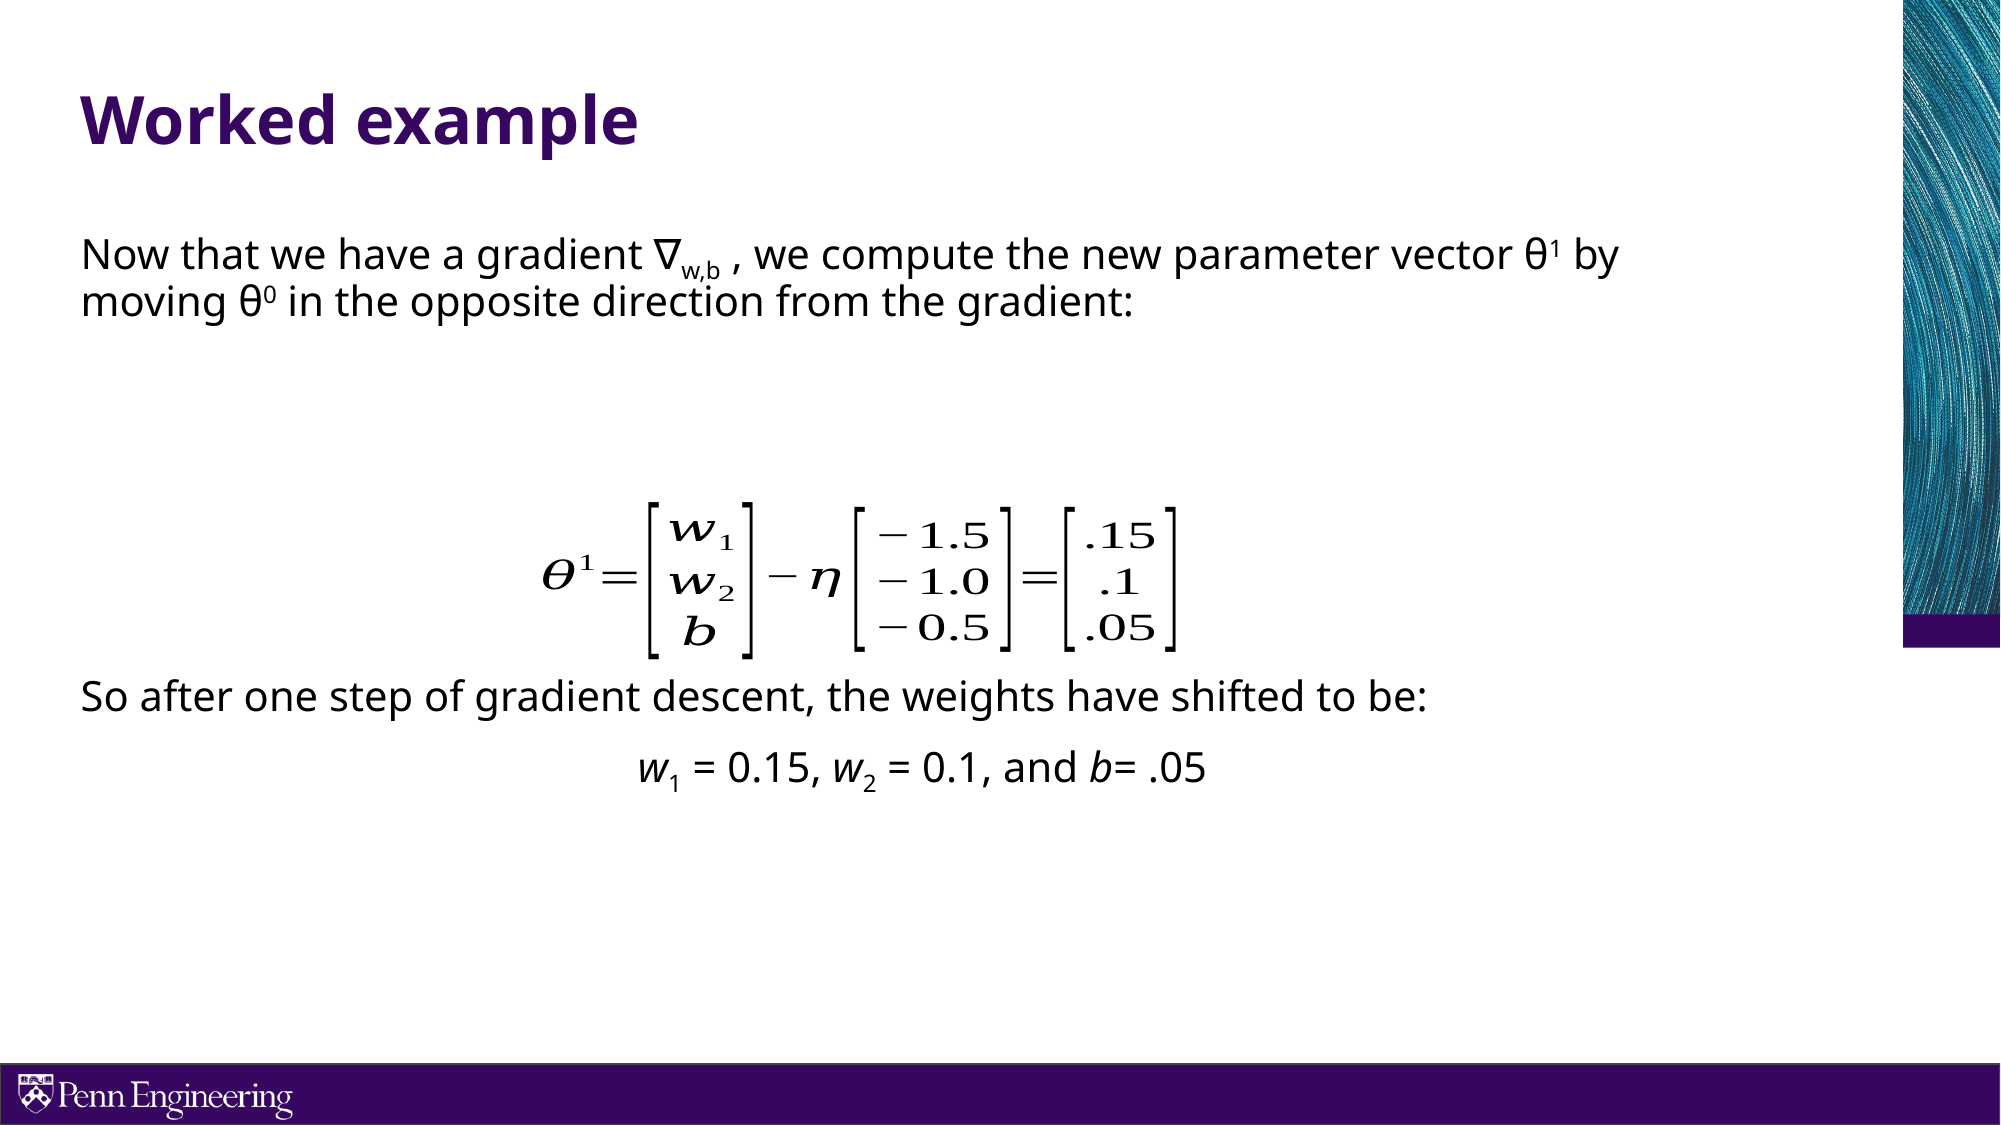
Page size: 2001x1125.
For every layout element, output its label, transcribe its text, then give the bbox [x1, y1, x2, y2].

picture [1903, 523, 1914, 546]
picture [1903, 374, 1908, 384]
picture [8, 1066, 301, 1123]
picture [1908, 277, 1920, 293]
picture [1903, 341, 1915, 350]
picture [1903, 310, 1915, 339]
list Now that we have a gradient ∇w,b , we compute the new parameter vector θ1 by moving θ0 in the opposite direction from the gradient: So after one step of gradient descent, the weights have shifted to be: w1 = 0.15, w2 = 0.1, and b= .05 [65, 221, 1791, 1008]
picture [1989, 0, 2001, 13]
picture [1906, 362, 1912, 370]
picture [1971, 53, 1979, 64]
picture [1916, 342, 1921, 352]
picture [1962, 39, 1970, 47]
picture [1949, 13, 1955, 20]
picture [1913, 321, 1917, 333]
title Worked example [65, 59, 1863, 187]
picture [1903, 0, 2001, 618]
